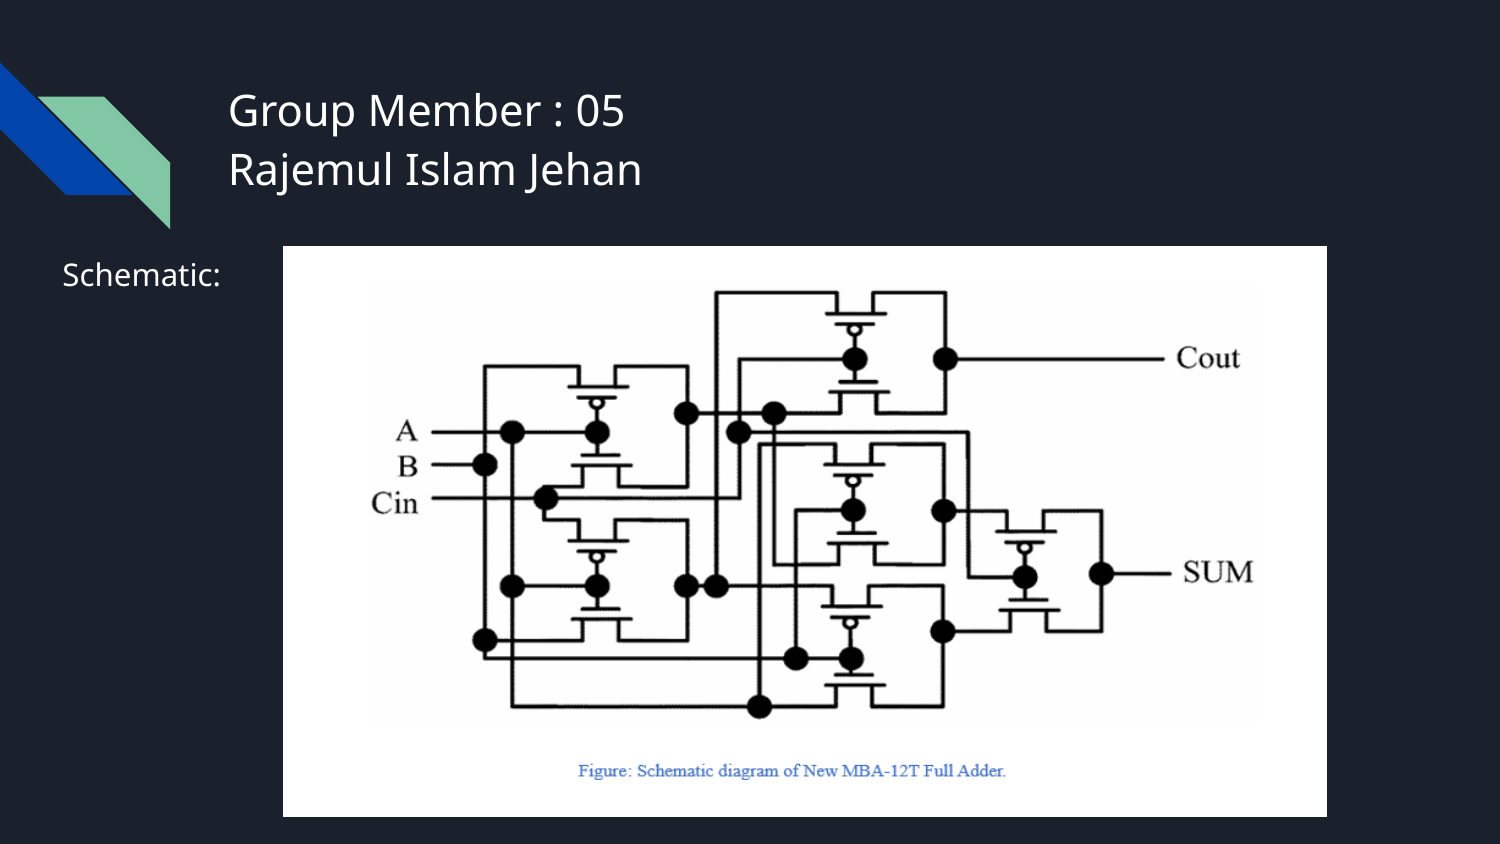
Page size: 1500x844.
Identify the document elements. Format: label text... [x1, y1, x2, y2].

title Group Member : 05 Rajemul Islam Jehan [212, 64, 1368, 215]
list Schematic: [47, 231, 1439, 817]
picture [282, 246, 1327, 817]
